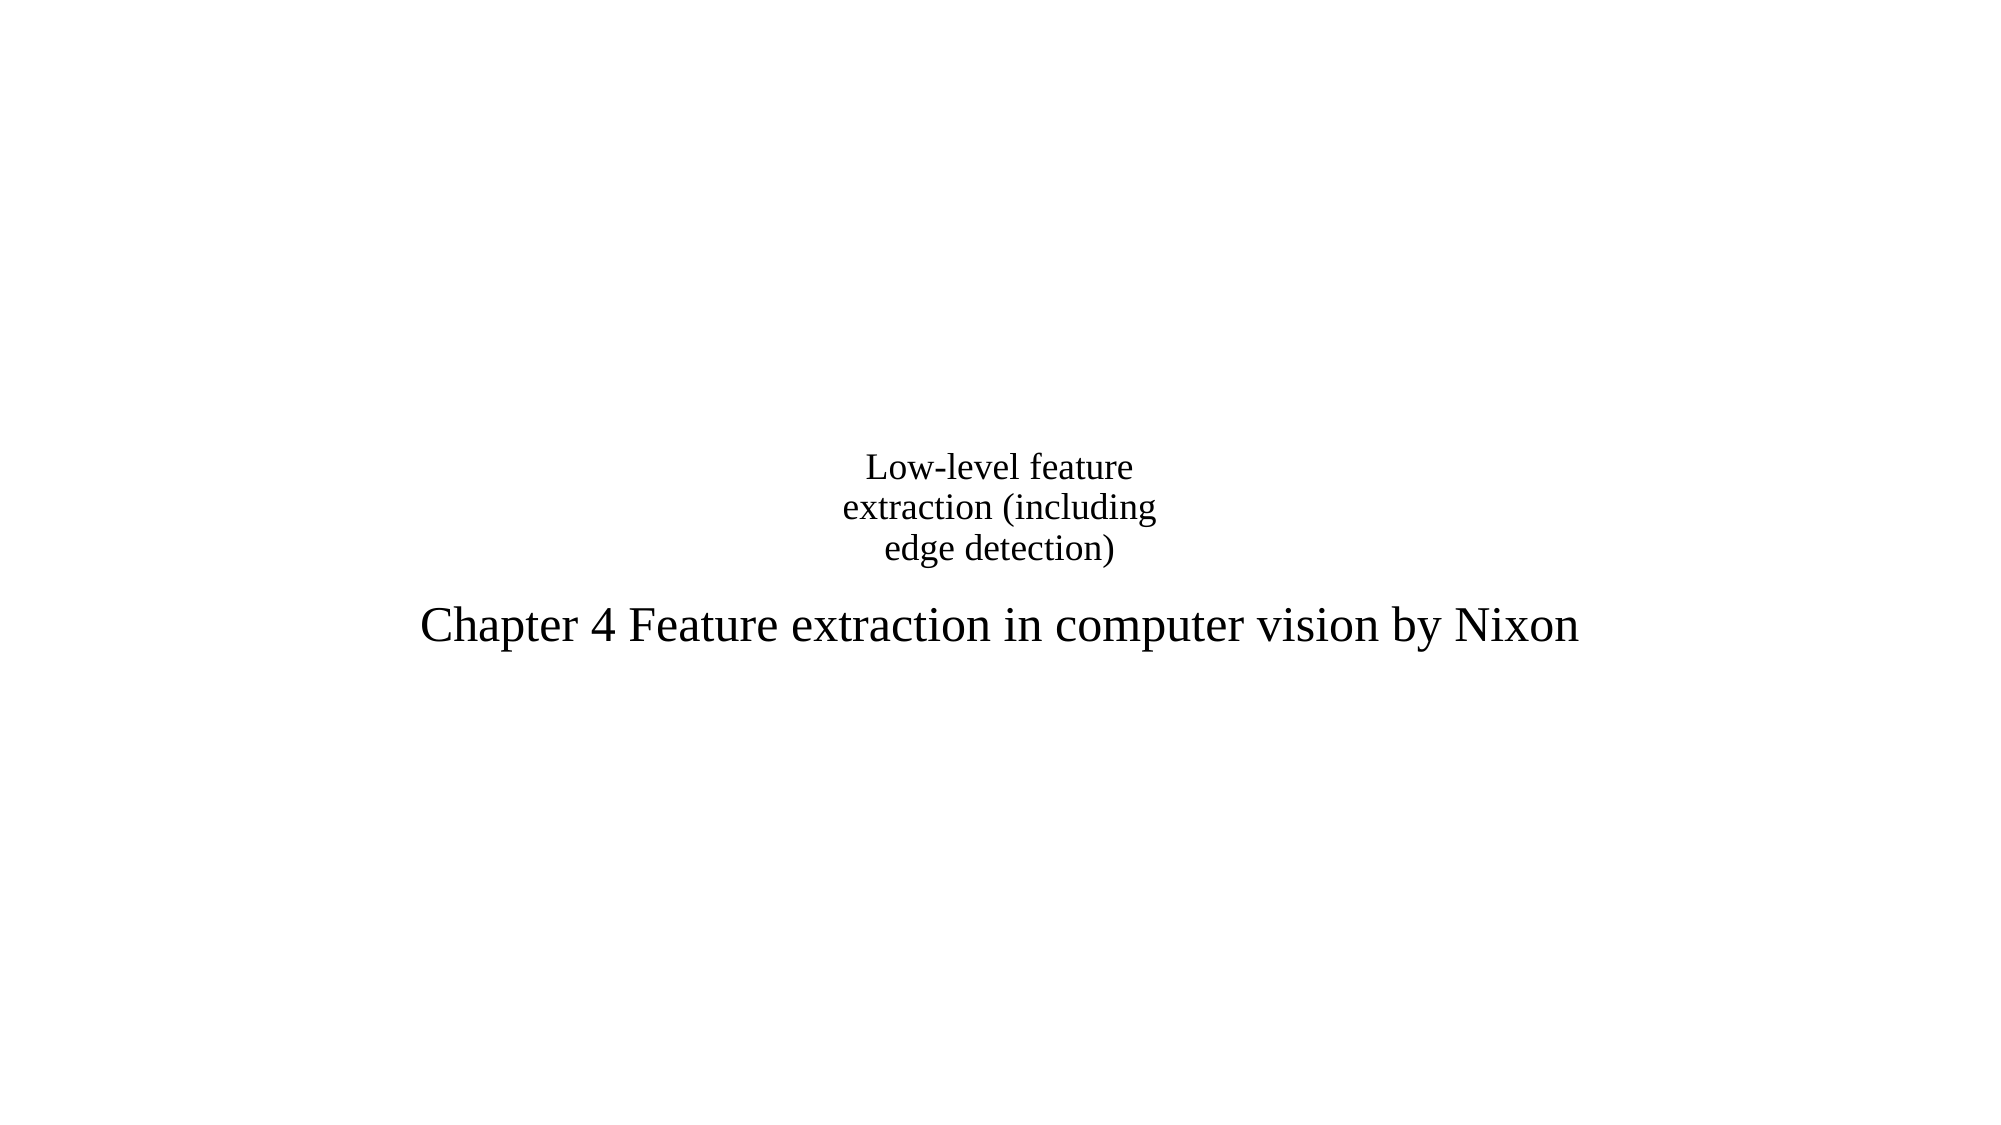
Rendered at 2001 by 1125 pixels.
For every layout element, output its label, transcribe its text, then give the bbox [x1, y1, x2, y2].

subtitle Chapter 4 Feature extraction in computer vision by Nixon [249, 590, 1750, 863]
title Low-level feature extraction (including edge detection) [249, 184, 1750, 576]
